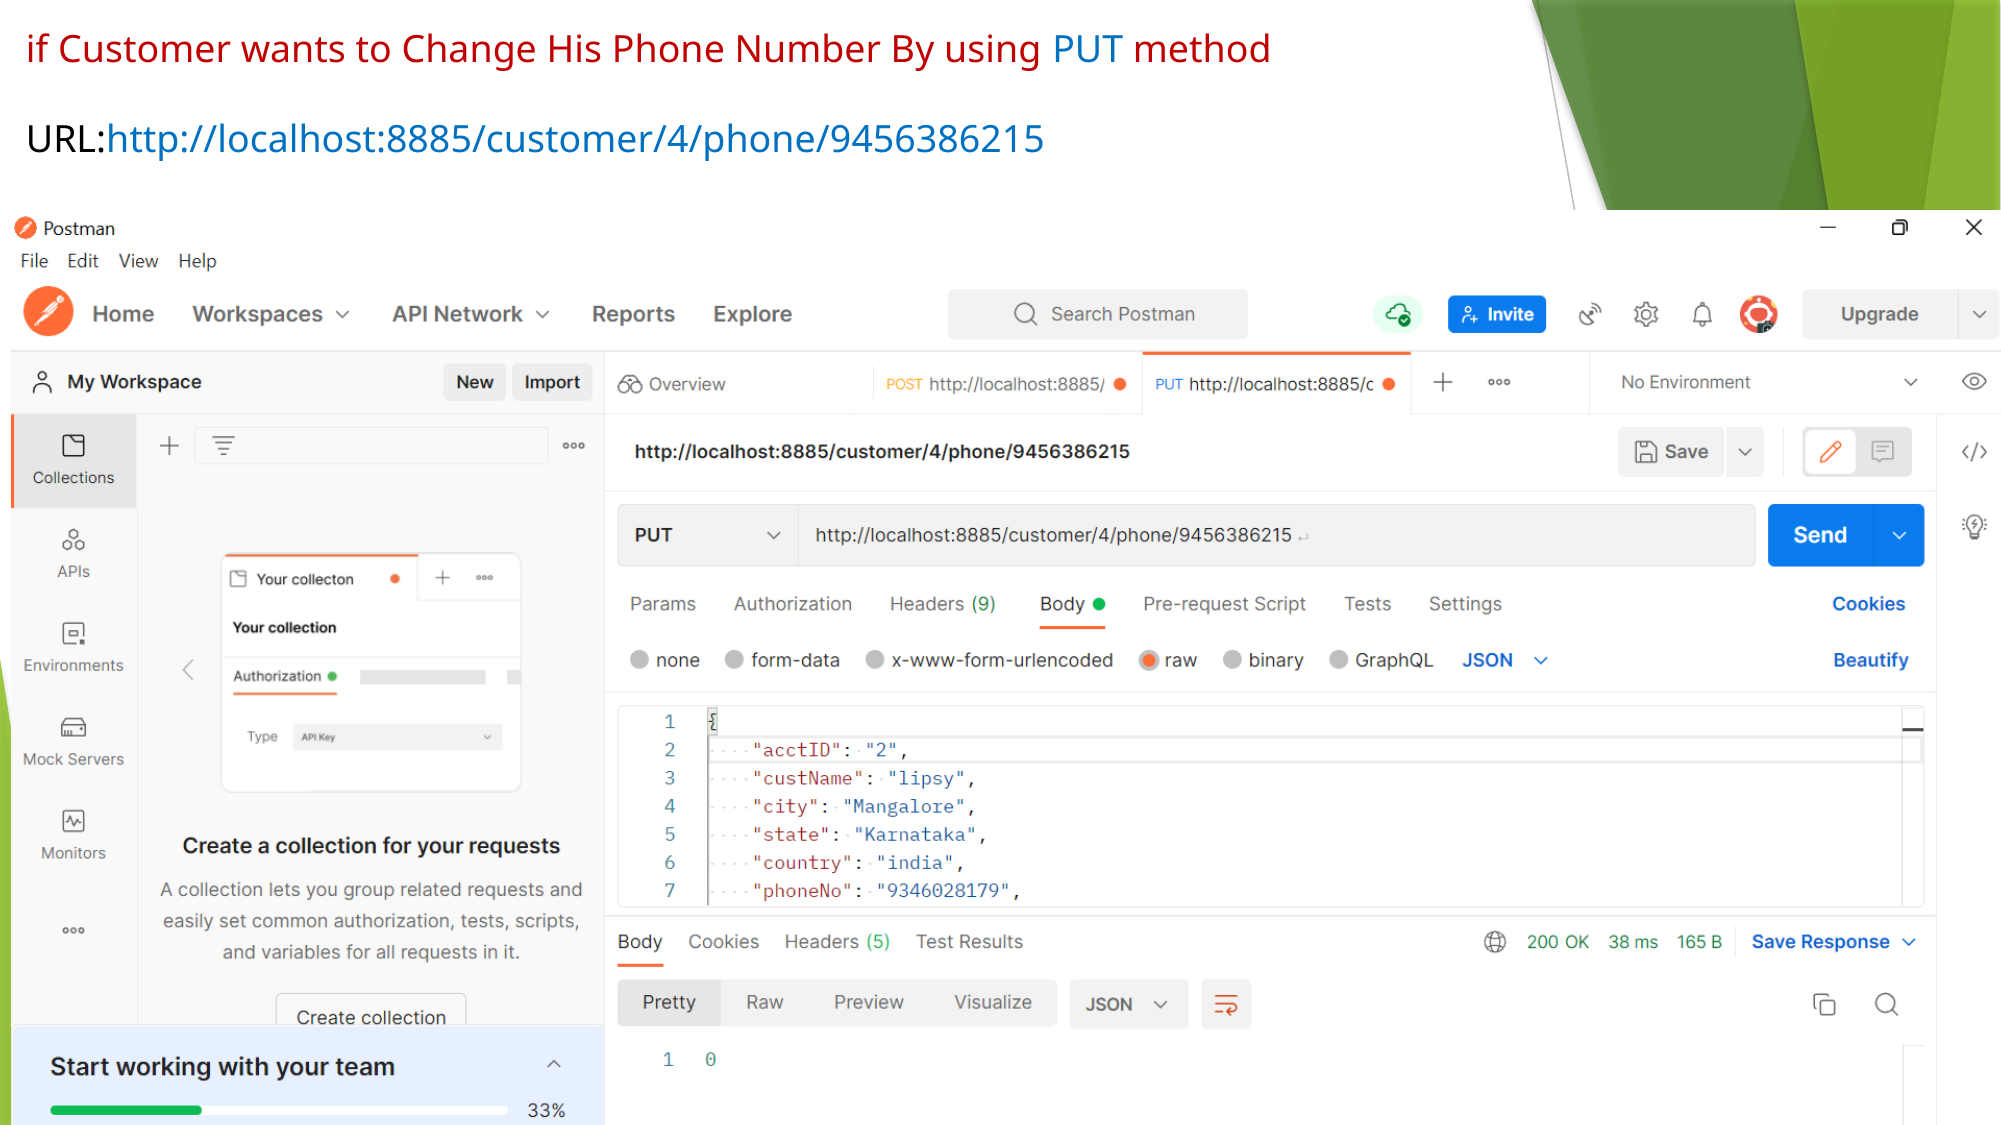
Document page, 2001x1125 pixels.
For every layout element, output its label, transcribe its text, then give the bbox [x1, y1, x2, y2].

picture [10, 210, 2001, 1125]
text_box if Customer wants to Change His Phone Number By using PUT method URL:http://localhost:8885/customer/4/phone/9456386215 [11, 17, 1673, 168]
